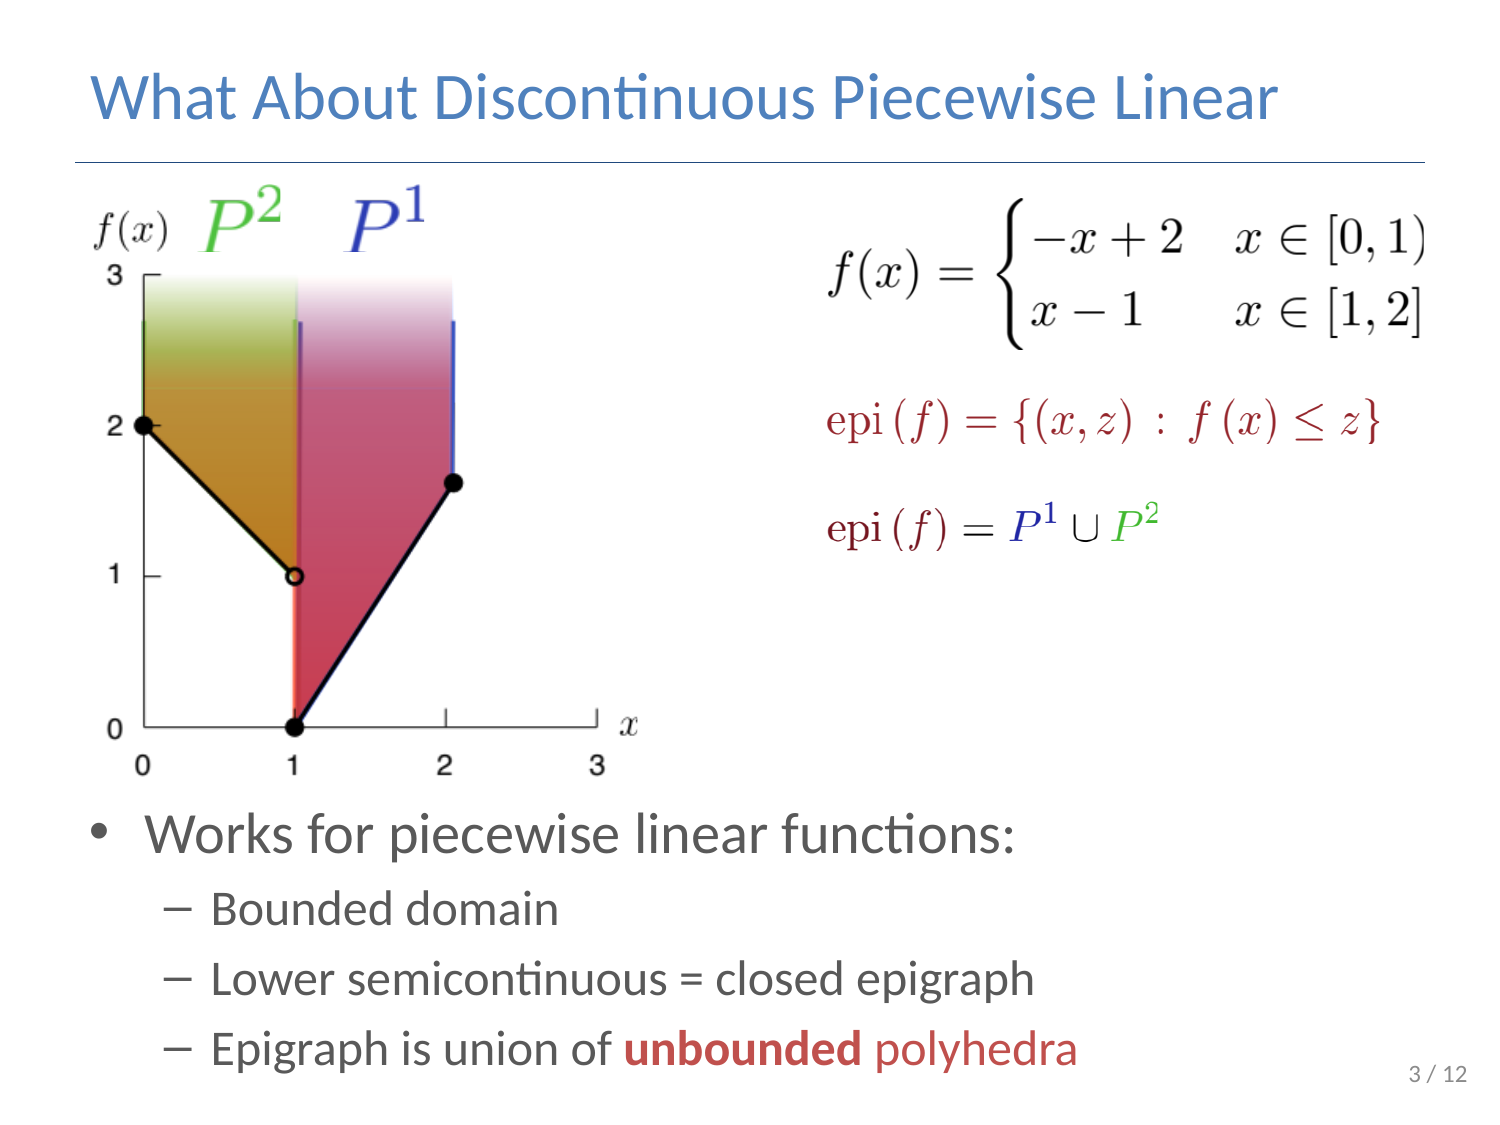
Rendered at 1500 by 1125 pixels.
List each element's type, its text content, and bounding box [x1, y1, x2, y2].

list Works for piecewise linear functions: Bounded domain Lower semicontinuous = closed epigraph Epigraph is union of unbounded polyhedra [73, 788, 1424, 1094]
picture [93, 142, 638, 800]
picture [826, 397, 1380, 444]
picture [826, 197, 1424, 350]
picture [826, 500, 1158, 551]
title What About Discontinuous Piecewise Linear [75, 45, 1425, 141]
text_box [196, 184, 425, 252]
slide_number 2 / 12 [1336, 1042, 1483, 1103]
